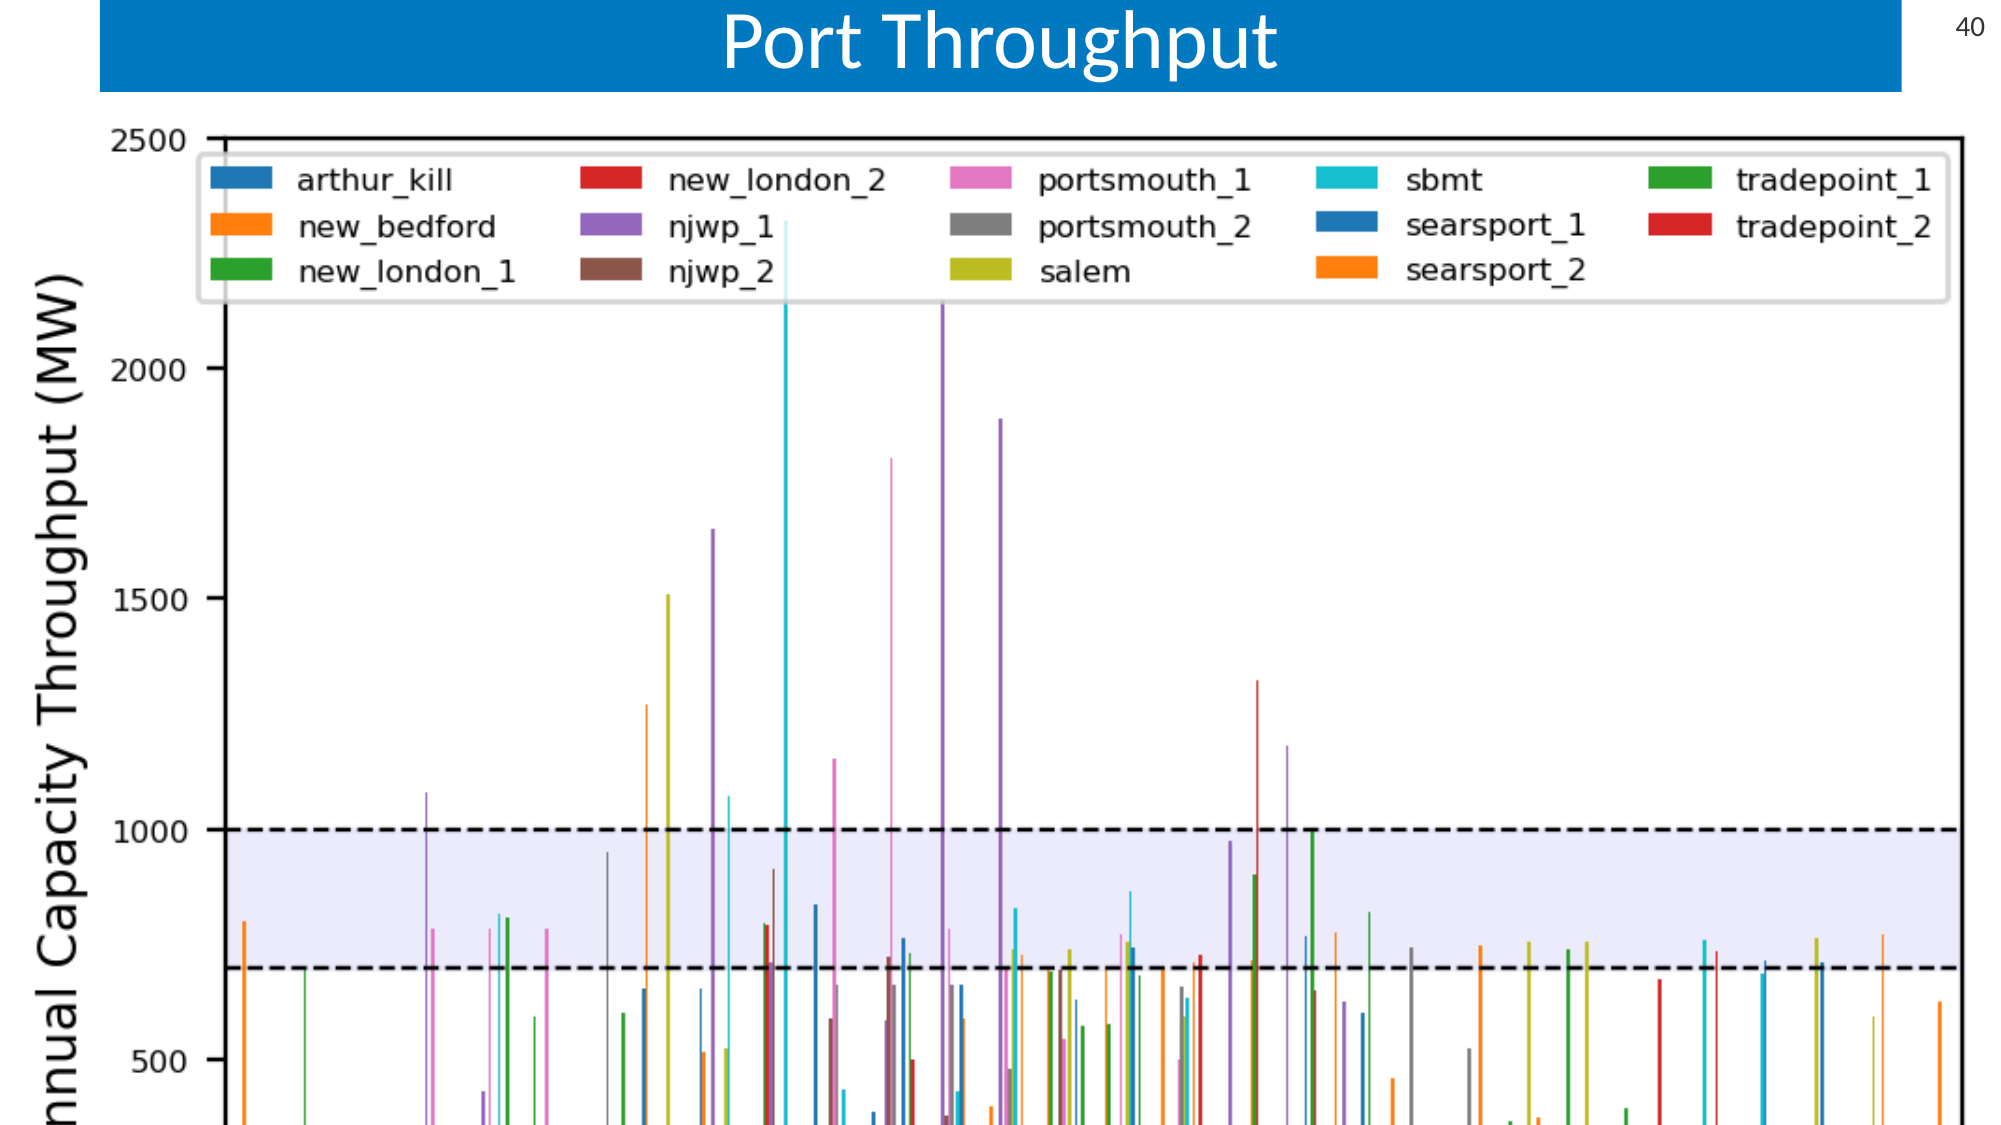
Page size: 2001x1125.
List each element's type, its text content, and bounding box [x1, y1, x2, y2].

title Port Throughput [99, 0, 1902, 91]
picture [0, 92, 2000, 1125]
